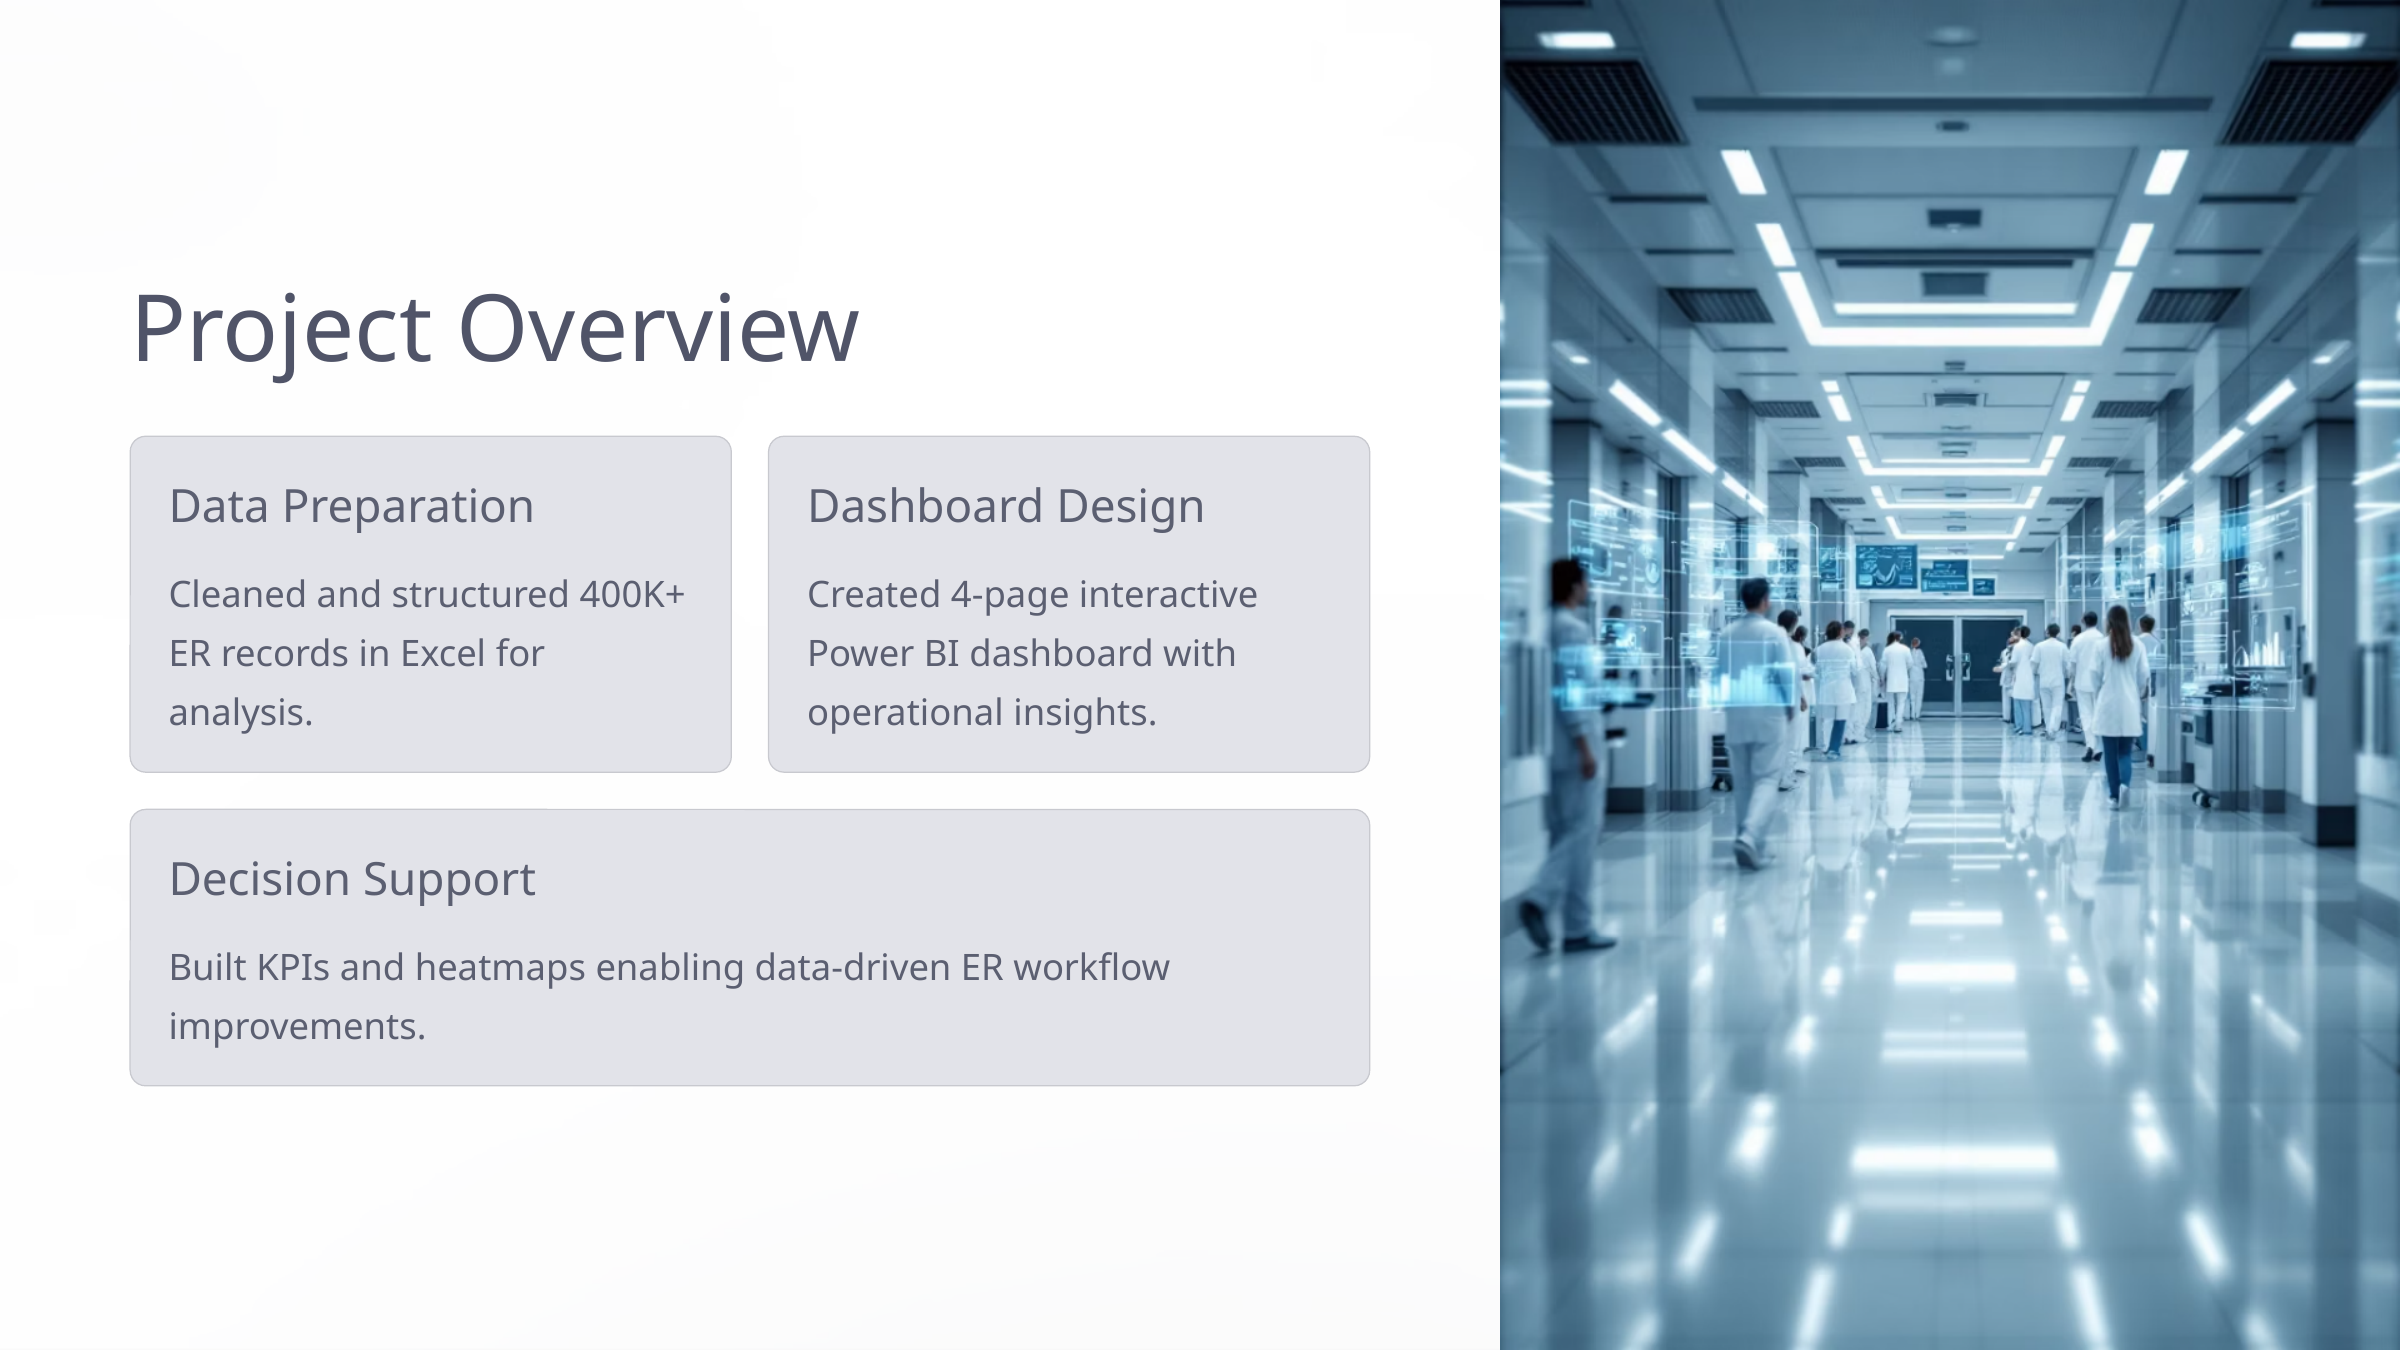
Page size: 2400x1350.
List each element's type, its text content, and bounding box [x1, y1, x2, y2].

text_box Project Overview [130, 264, 1061, 381]
text_box Data Preparation [168, 474, 634, 533]
text_box Built KPIs and heatmaps enabling data-driven ER workflow improvements. [168, 928, 1332, 1048]
text_box [130, 809, 1370, 1086]
text_box Cleaned and structured 400K+ ER records in Excel for analysis. [168, 555, 693, 734]
text_box Created 4-page interactive Power BI dashboard with operational insights. [806, 555, 1332, 734]
text_box Dashboard Design [806, 474, 1273, 533]
text_box Decision Support [168, 847, 634, 906]
picture [1499, 0, 2400, 1350]
text_box [768, 436, 1370, 773]
text_box [130, 436, 732, 773]
